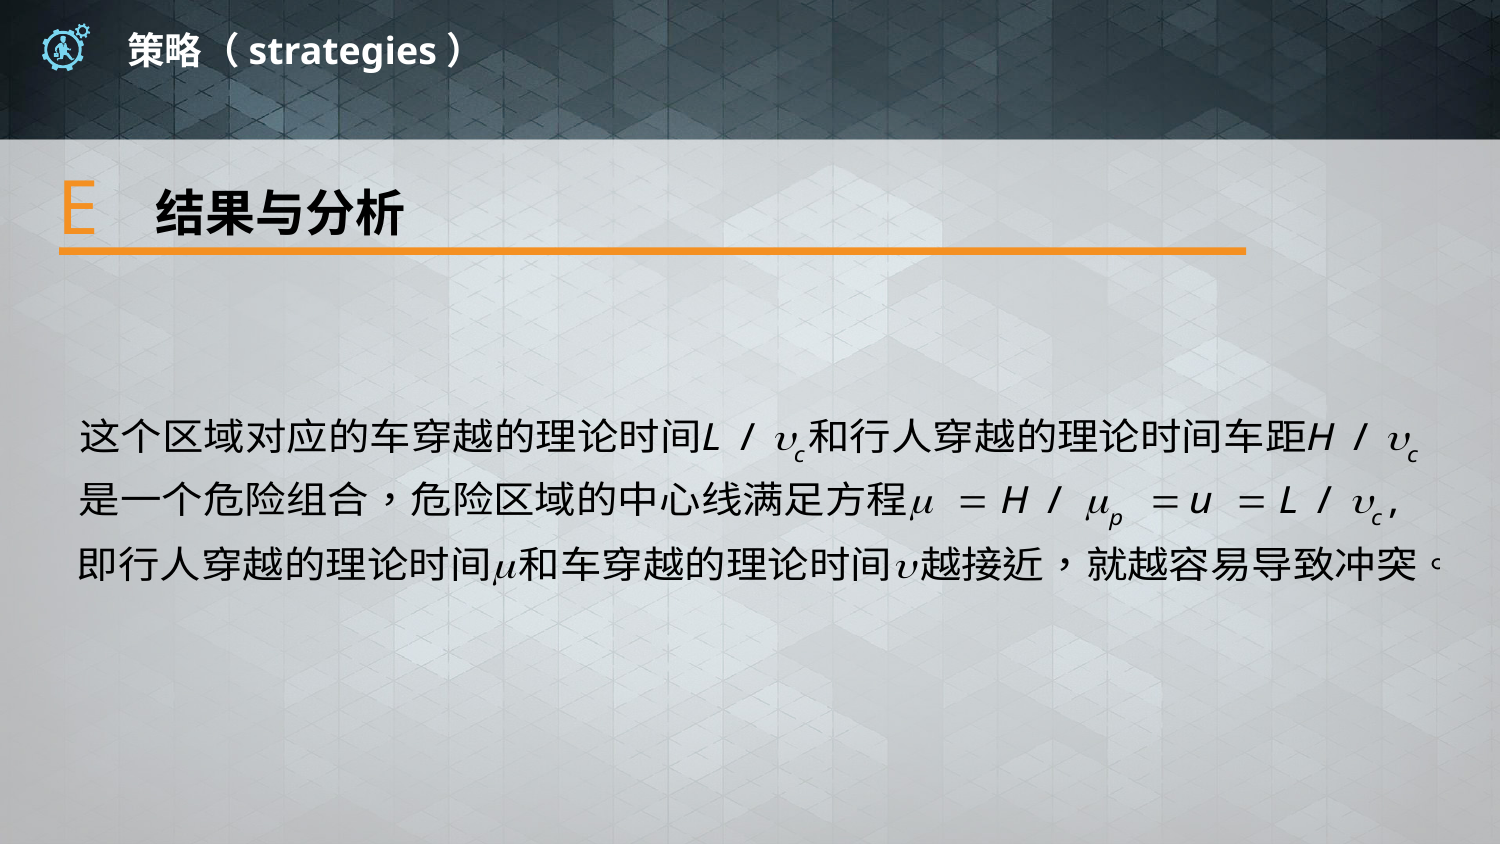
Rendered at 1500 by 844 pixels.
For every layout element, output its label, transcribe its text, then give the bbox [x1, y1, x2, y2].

picture [0, 0, 1500, 844]
title 策略（strategies） [112, 26, 562, 73]
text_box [74, 409, 1441, 596]
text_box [43, 151, 1327, 258]
text_box [41, 23, 91, 72]
